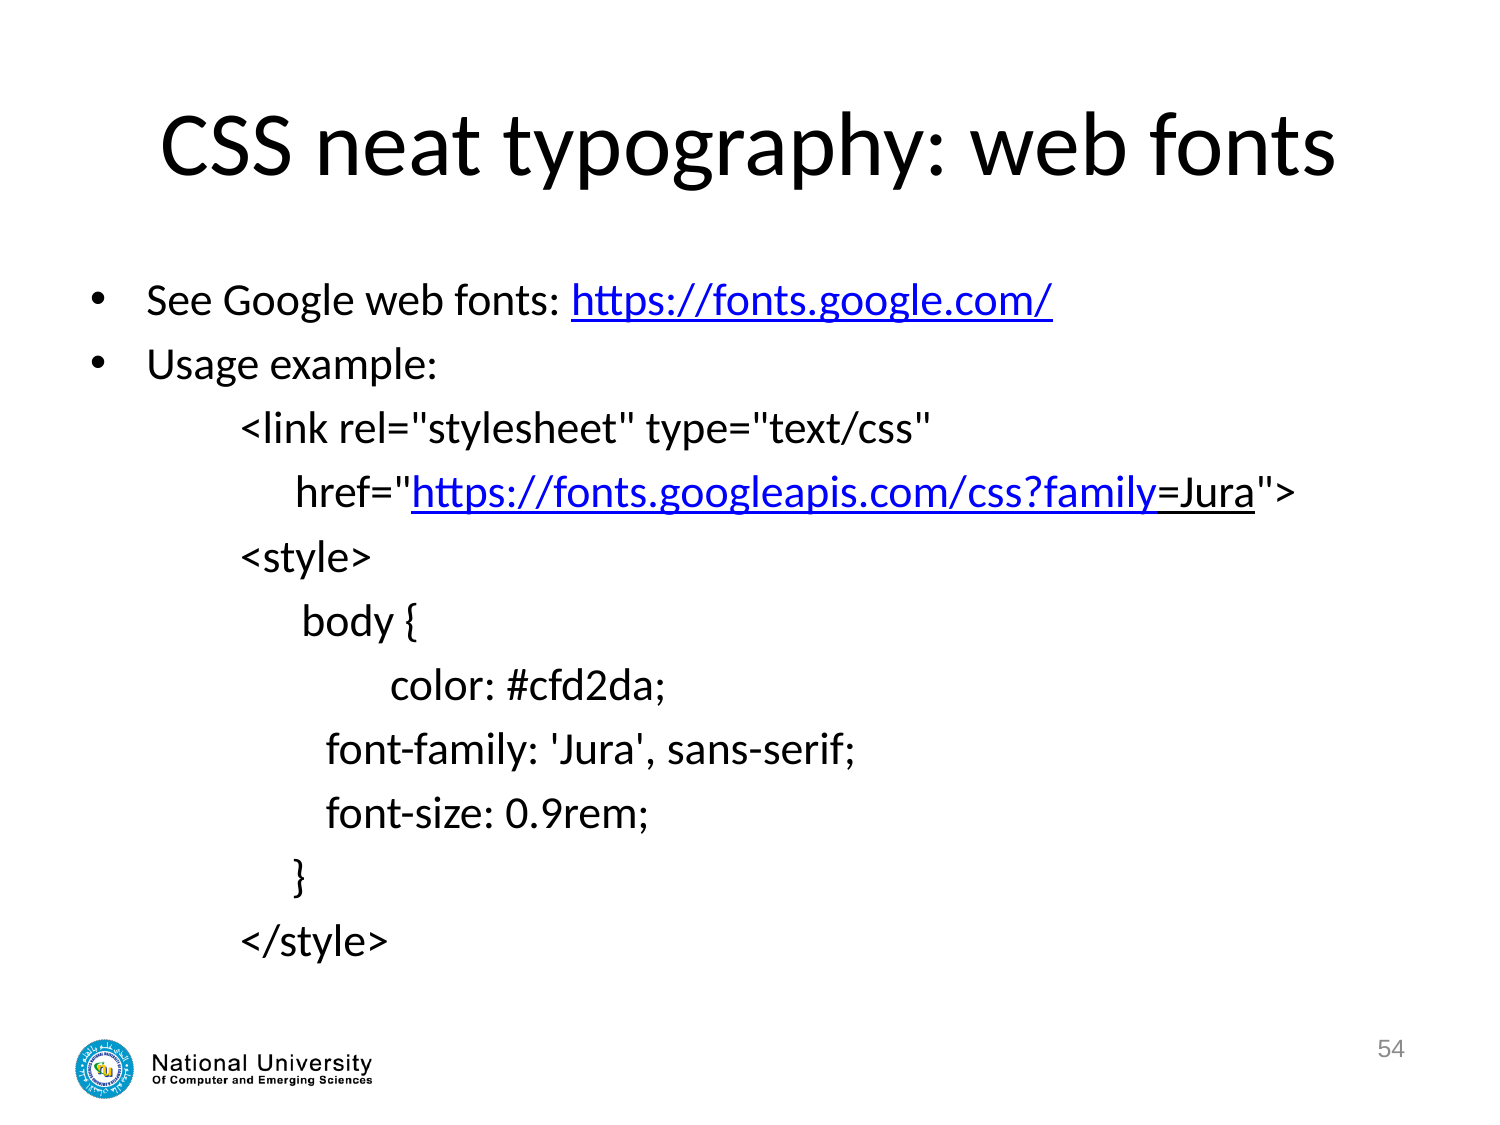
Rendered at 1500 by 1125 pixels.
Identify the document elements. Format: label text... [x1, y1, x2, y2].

list See Google web fonts: https://fonts.google.com/ Usage example: <link rel="stylesheet" type="text/css" href="https://fonts.googleapis.com/css?family=Jura"> <style> body { color: #cfd2da; font-family: 'Jura', sans-serif; font-size: 0.9rem; } </style> [75, 262, 1425, 1005]
picture [87, 1052, 122, 1086]
slide_number 54 [1362, 1025, 1450, 1100]
picture [75, 1075, 100, 1099]
title CSS neat typography: web fonts [75, 45, 1425, 233]
picture [151, 1034, 382, 1104]
picture [111, 1039, 134, 1064]
picture [111, 1074, 134, 1099]
picture [75, 1039, 98, 1065]
